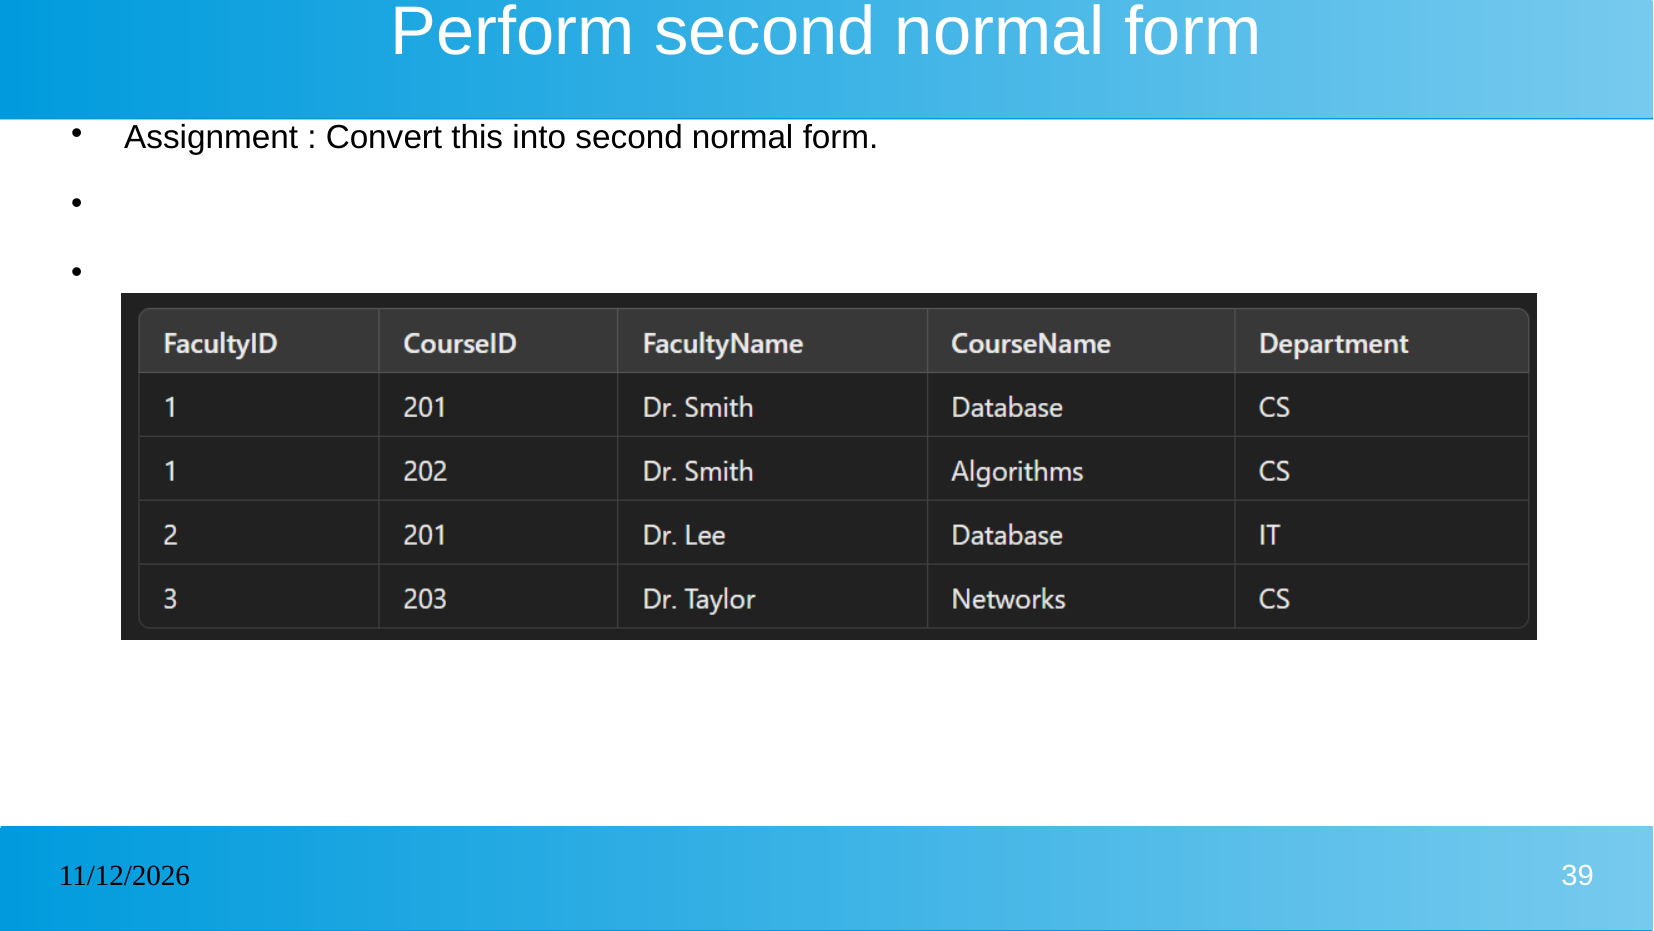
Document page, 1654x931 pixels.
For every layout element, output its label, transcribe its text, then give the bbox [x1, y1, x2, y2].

list Assignment : Convert this into second normal form. [53, 115, 1589, 829]
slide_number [59, 856, 443, 915]
title Perform second normal form [59, 0, 1594, 145]
picture [120, 293, 1537, 640]
slide_number 39 [1210, 856, 1594, 915]
